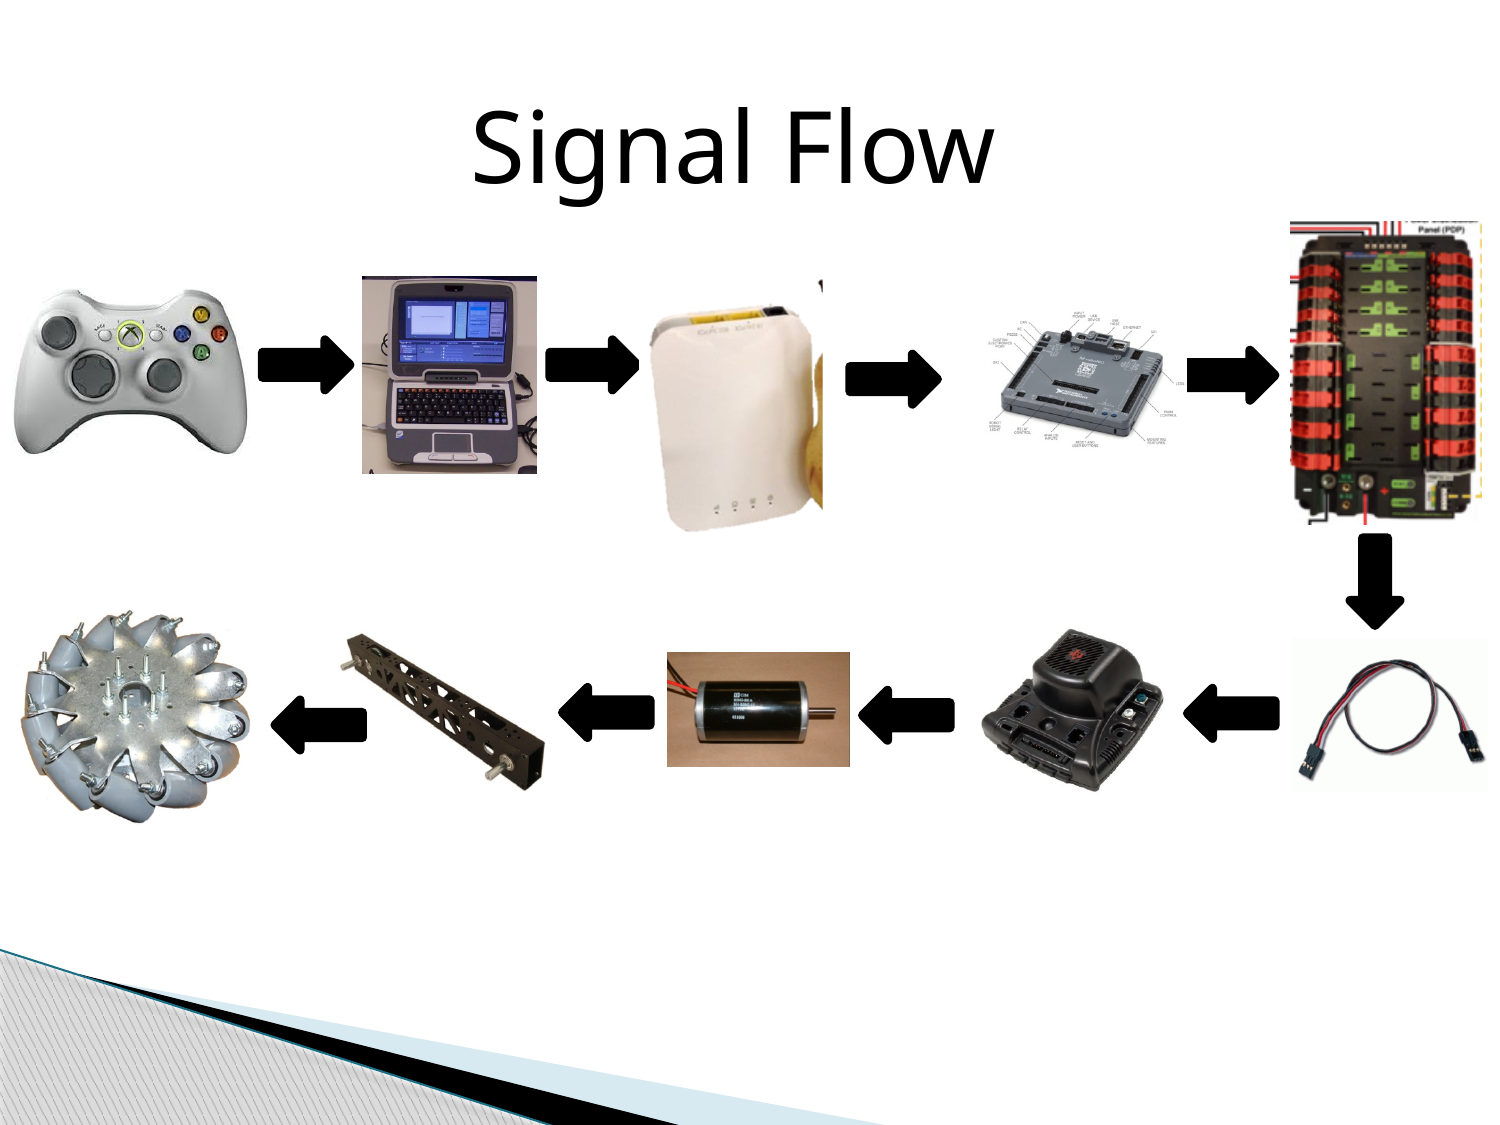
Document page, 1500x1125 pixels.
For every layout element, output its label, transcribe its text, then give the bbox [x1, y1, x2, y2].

picture [12, 605, 254, 826]
text_box [1345, 537, 1405, 630]
picture [666, 652, 851, 768]
text_box [845, 349, 942, 409]
text_box [857, 685, 955, 745]
picture [971, 622, 1176, 798]
picture [337, 629, 553, 798]
text_box Signal Flow [225, 76, 1243, 211]
text_box [558, 683, 655, 742]
picture [1290, 220, 1482, 525]
text_box [1192, 345, 1280, 405]
text_box [270, 695, 331, 755]
picture [362, 259, 823, 539]
picture [12, 288, 251, 457]
picture [1290, 638, 1488, 792]
text_box [257, 335, 355, 395]
text_box [1182, 683, 1280, 743]
picture [985, 308, 1187, 450]
